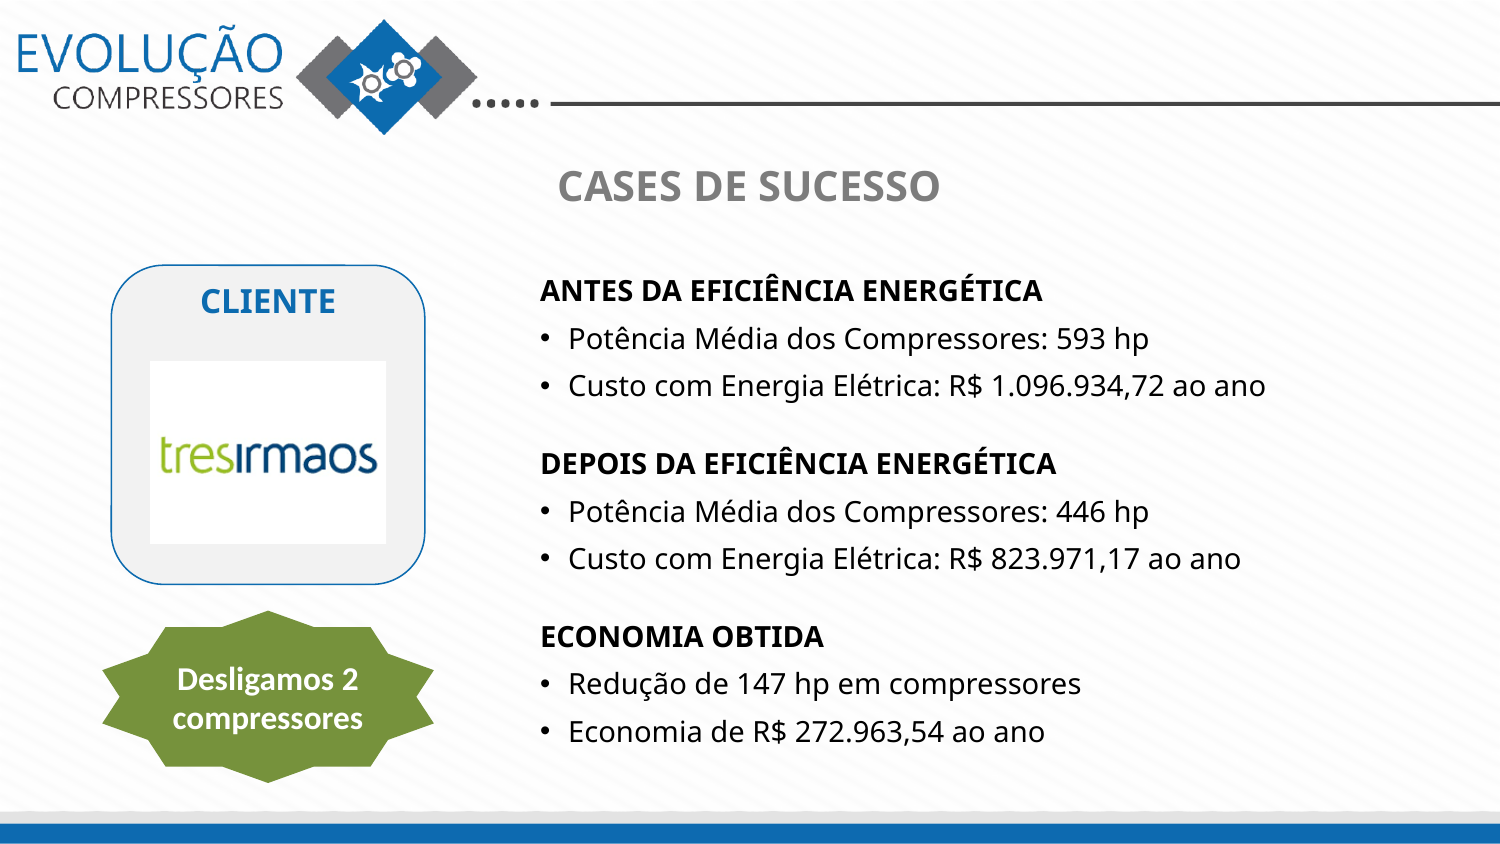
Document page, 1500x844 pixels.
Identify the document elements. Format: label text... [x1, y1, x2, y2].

text_box CLIENTE [111, 265, 425, 585]
text_box Desligamos 2 compressores [102, 610, 434, 784]
text_box DEPOIS DA EFICIÊNCIA ENERGÉTICA Potência Média dos Compressores: 446 hp Custo com Energia Elétrica: R$ 823.971,17 ao ano [524, 437, 1338, 583]
text_box ANTES DA EFICIÊNCIA ENERGÉTICA Potência Média dos Compressores: 593 hp Custo com Energia Elétrica: R$ 1.096.934,72 ao ano [524, 265, 1338, 411]
picture [530, 99, 539, 108]
picture [515, 99, 525, 108]
text_box ECONOMIA OBTIDA Redução de 147 hp em compressores Economia de R$ 272.963,54 ao ano [524, 610, 1338, 756]
picture [486, 99, 496, 108]
text_box CASES DE SUCESSO [0, 159, 1500, 210]
picture [501, 99, 510, 108]
picture [149, 361, 387, 544]
picture [6, 10, 481, 141]
